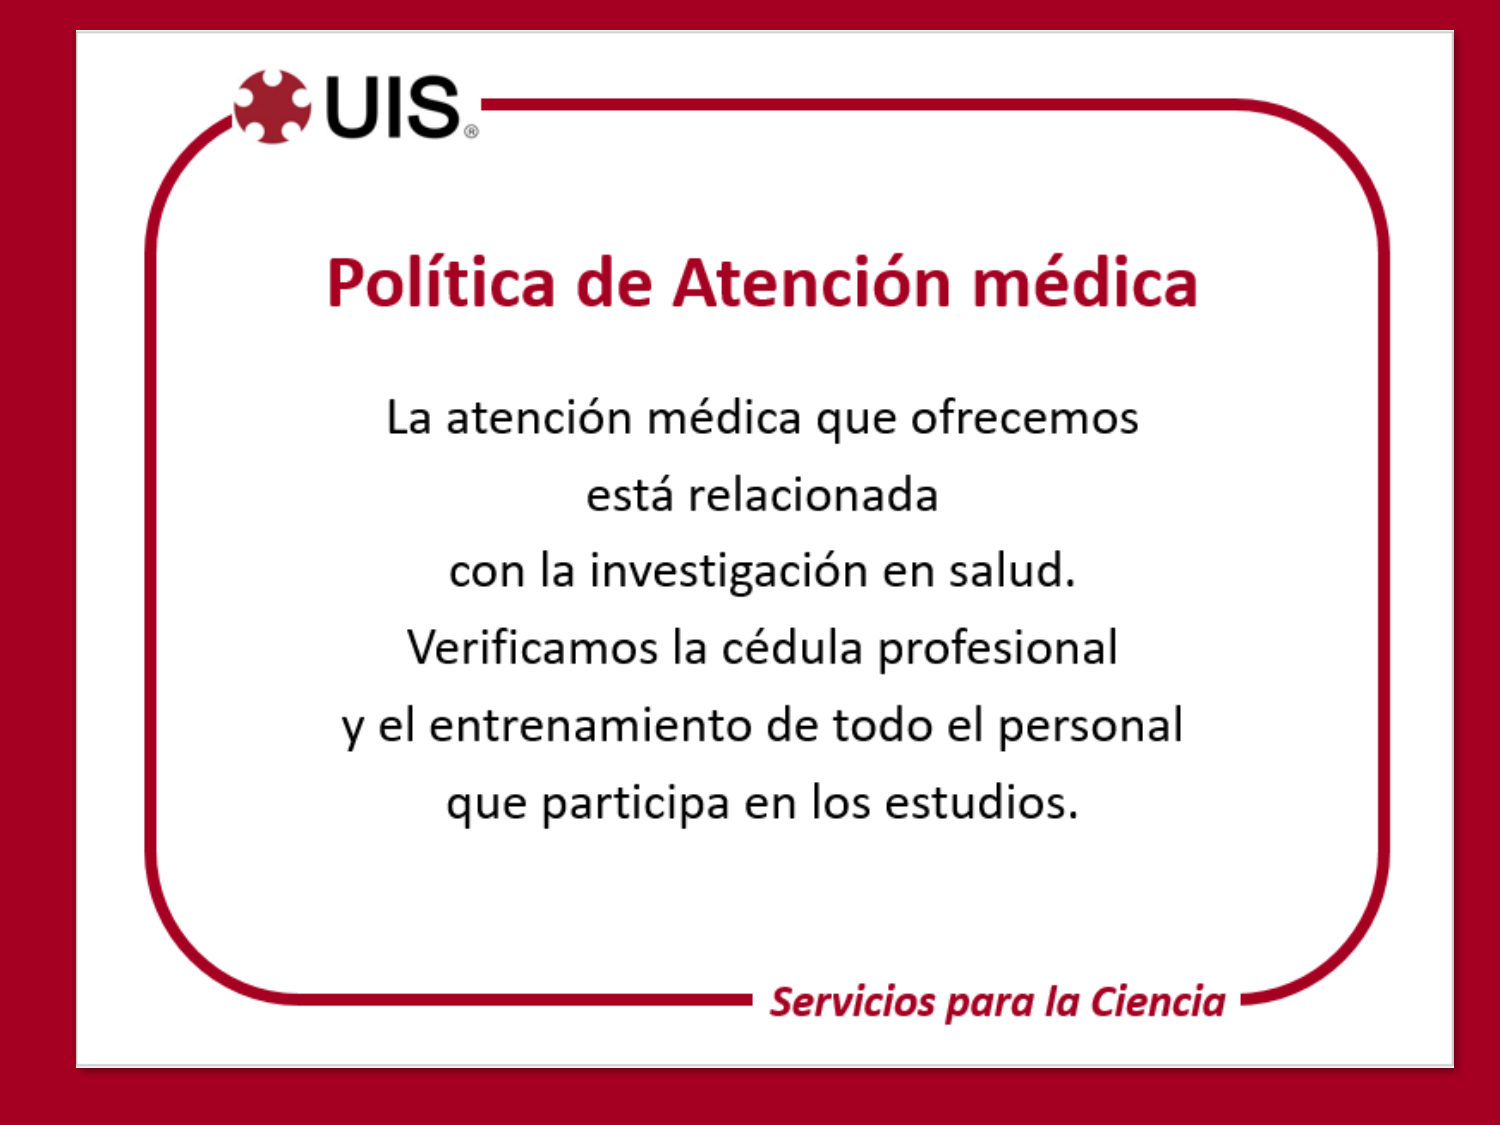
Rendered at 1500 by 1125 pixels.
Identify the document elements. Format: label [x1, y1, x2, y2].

picture [76, 30, 1454, 1068]
